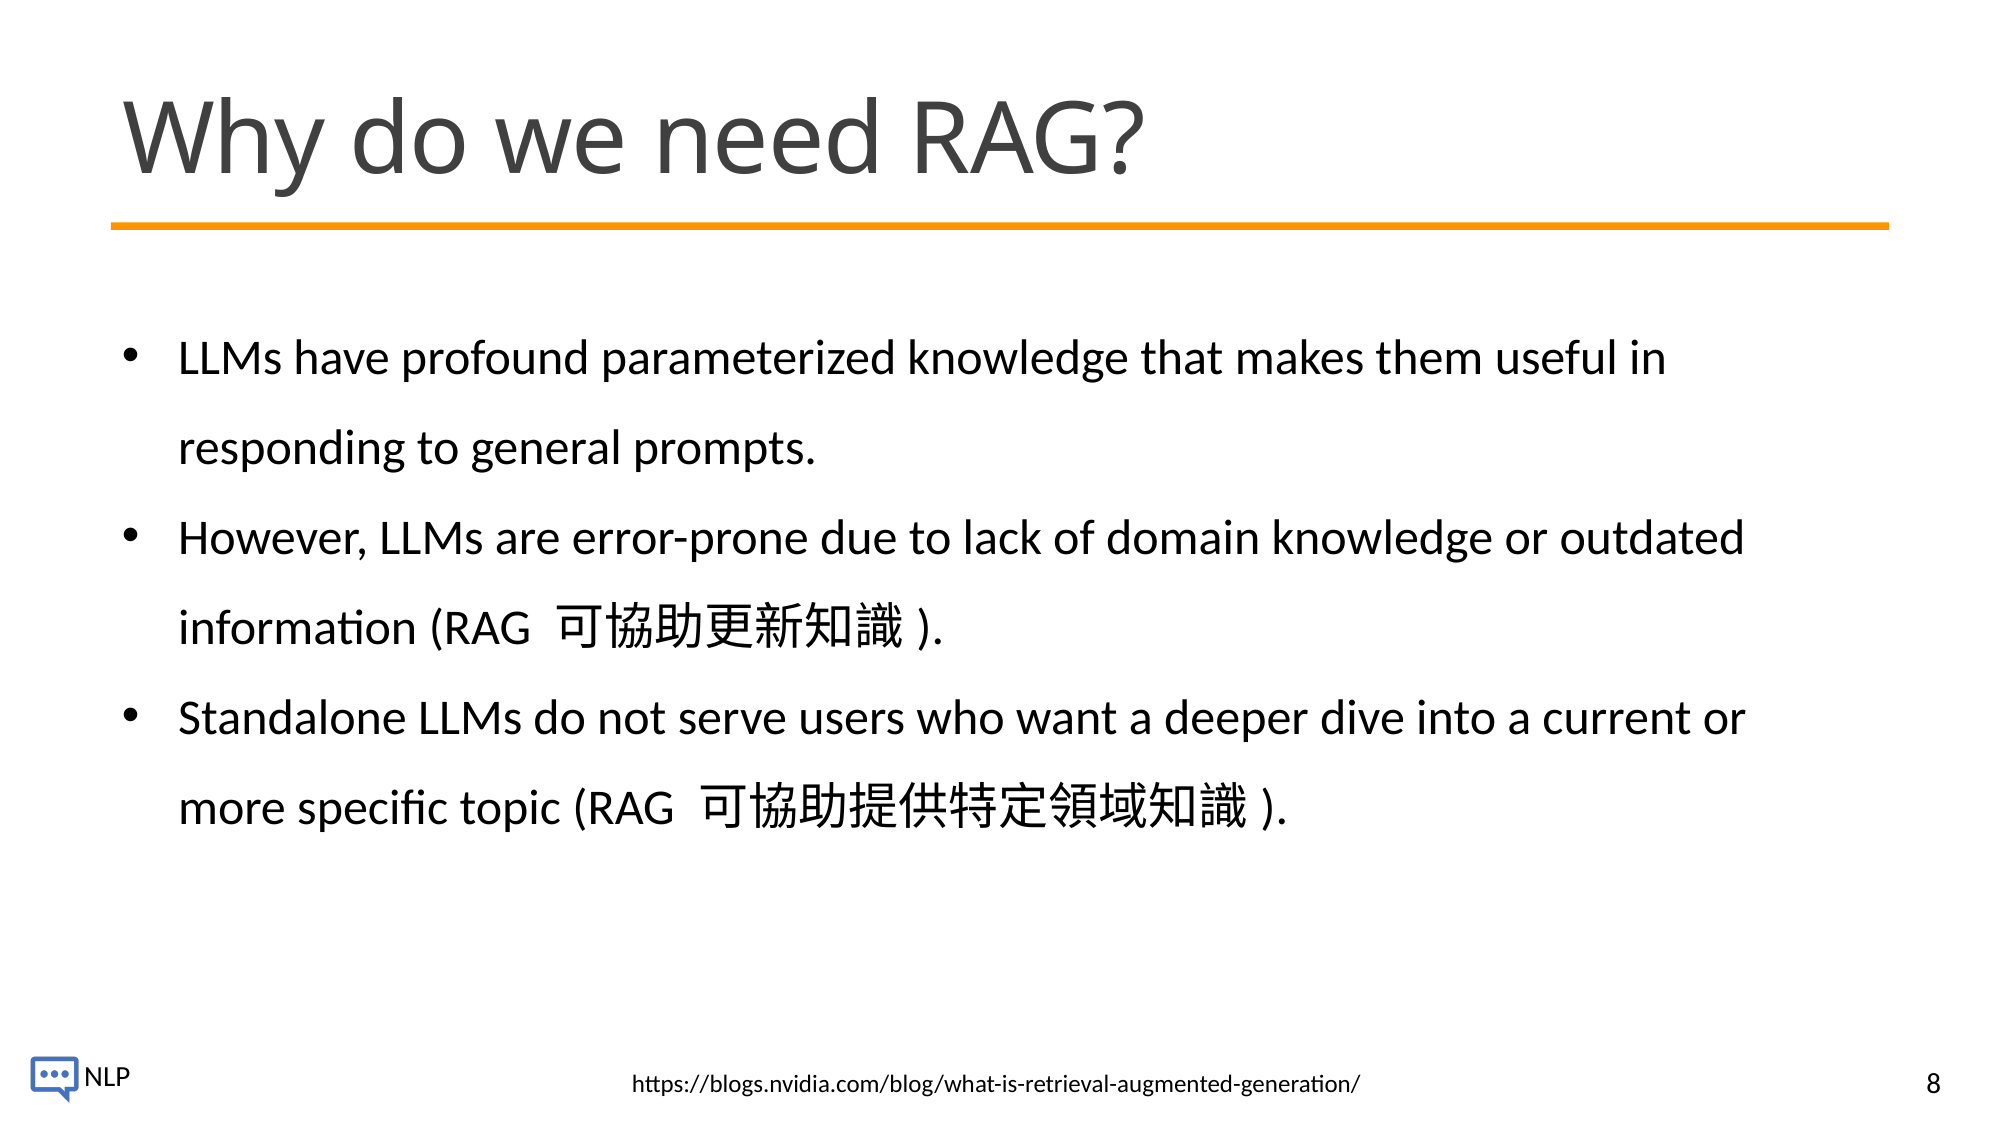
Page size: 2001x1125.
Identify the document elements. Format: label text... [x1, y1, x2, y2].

title Why do we need RAG? [107, 58, 1899, 228]
text_box https://blogs.nvidia.com/blog/what-is-retrieval-augmented-generation/ [617, 1059, 1383, 1105]
picture [23, 1047, 86, 1110]
slide_number 8 [1740, 1052, 1957, 1113]
text_box LLMs have profound parameterized knowledge that makes them useful in responding to general prompts. However, LLMs are error-prone due to lack of domain knowledge or outdated information (RAG 可協助更新知識). Standalone LLMs do not serve users who want a deeper dive into a current or more specific topic (RAG 可協助提供特定領域知識). [107, 286, 1819, 842]
